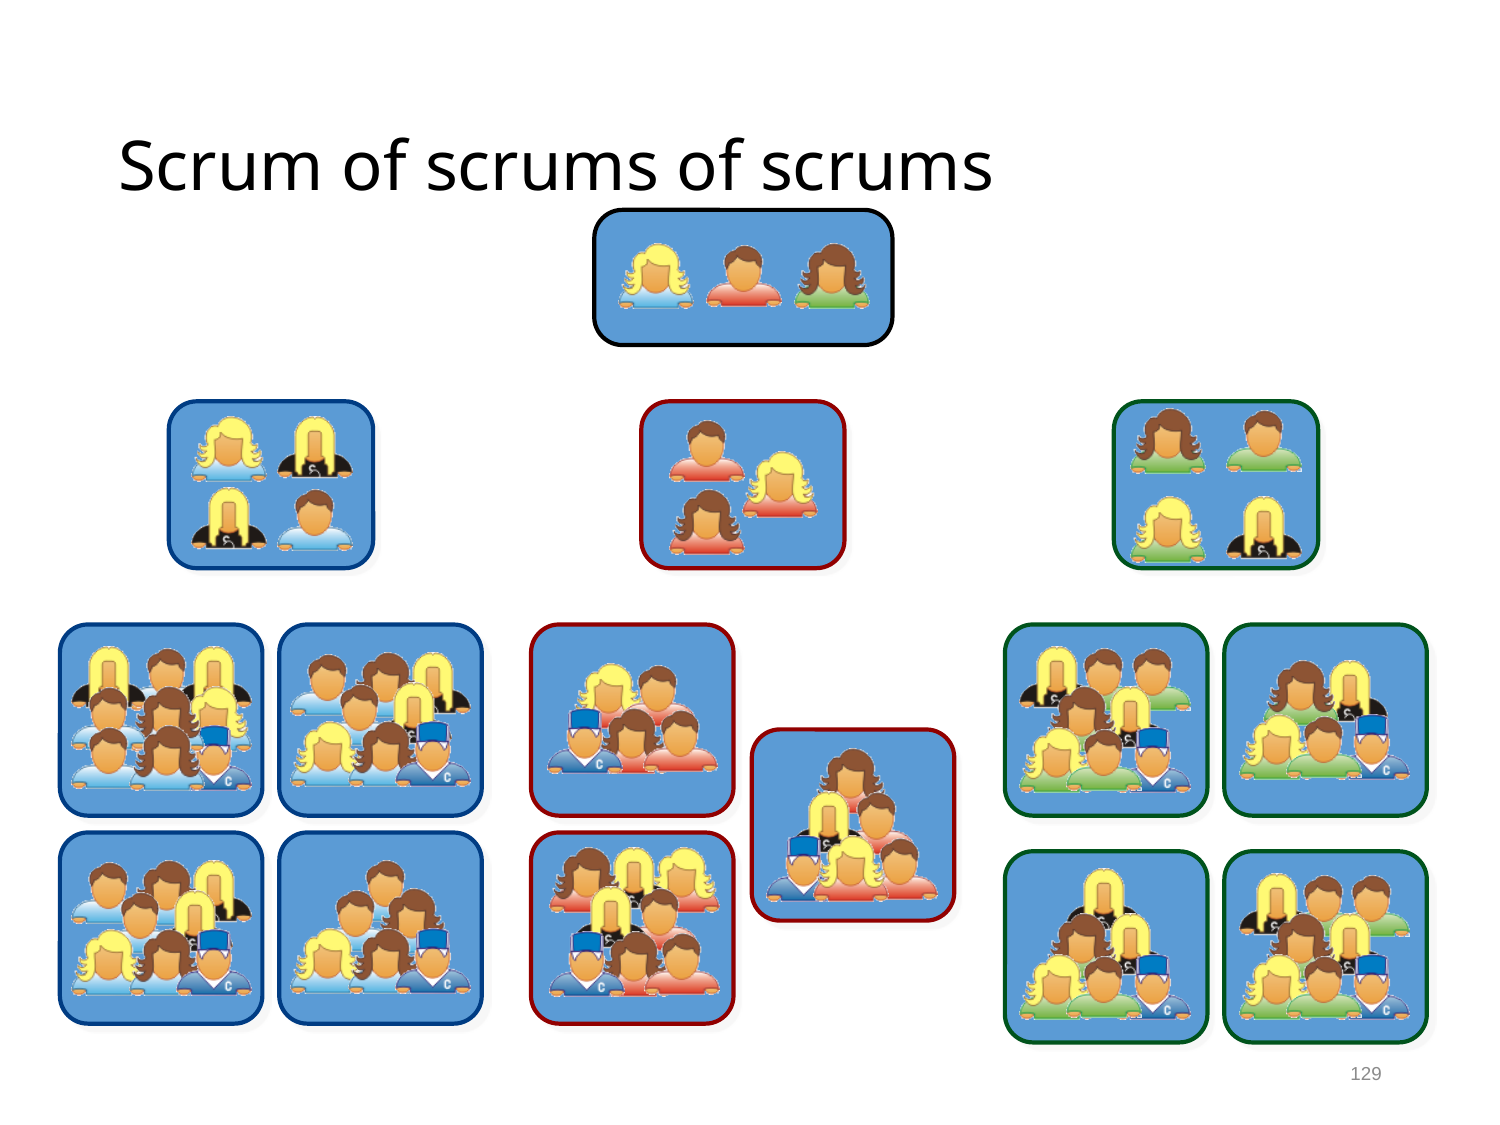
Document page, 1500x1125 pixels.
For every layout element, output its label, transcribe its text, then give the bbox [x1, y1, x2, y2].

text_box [168, 401, 1319, 569]
title Scrum of scrums of scrums [103, 59, 1397, 278]
slide_number 129 [1059, 1043, 1397, 1103]
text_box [594, 209, 893, 346]
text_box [59, 624, 1427, 1043]
